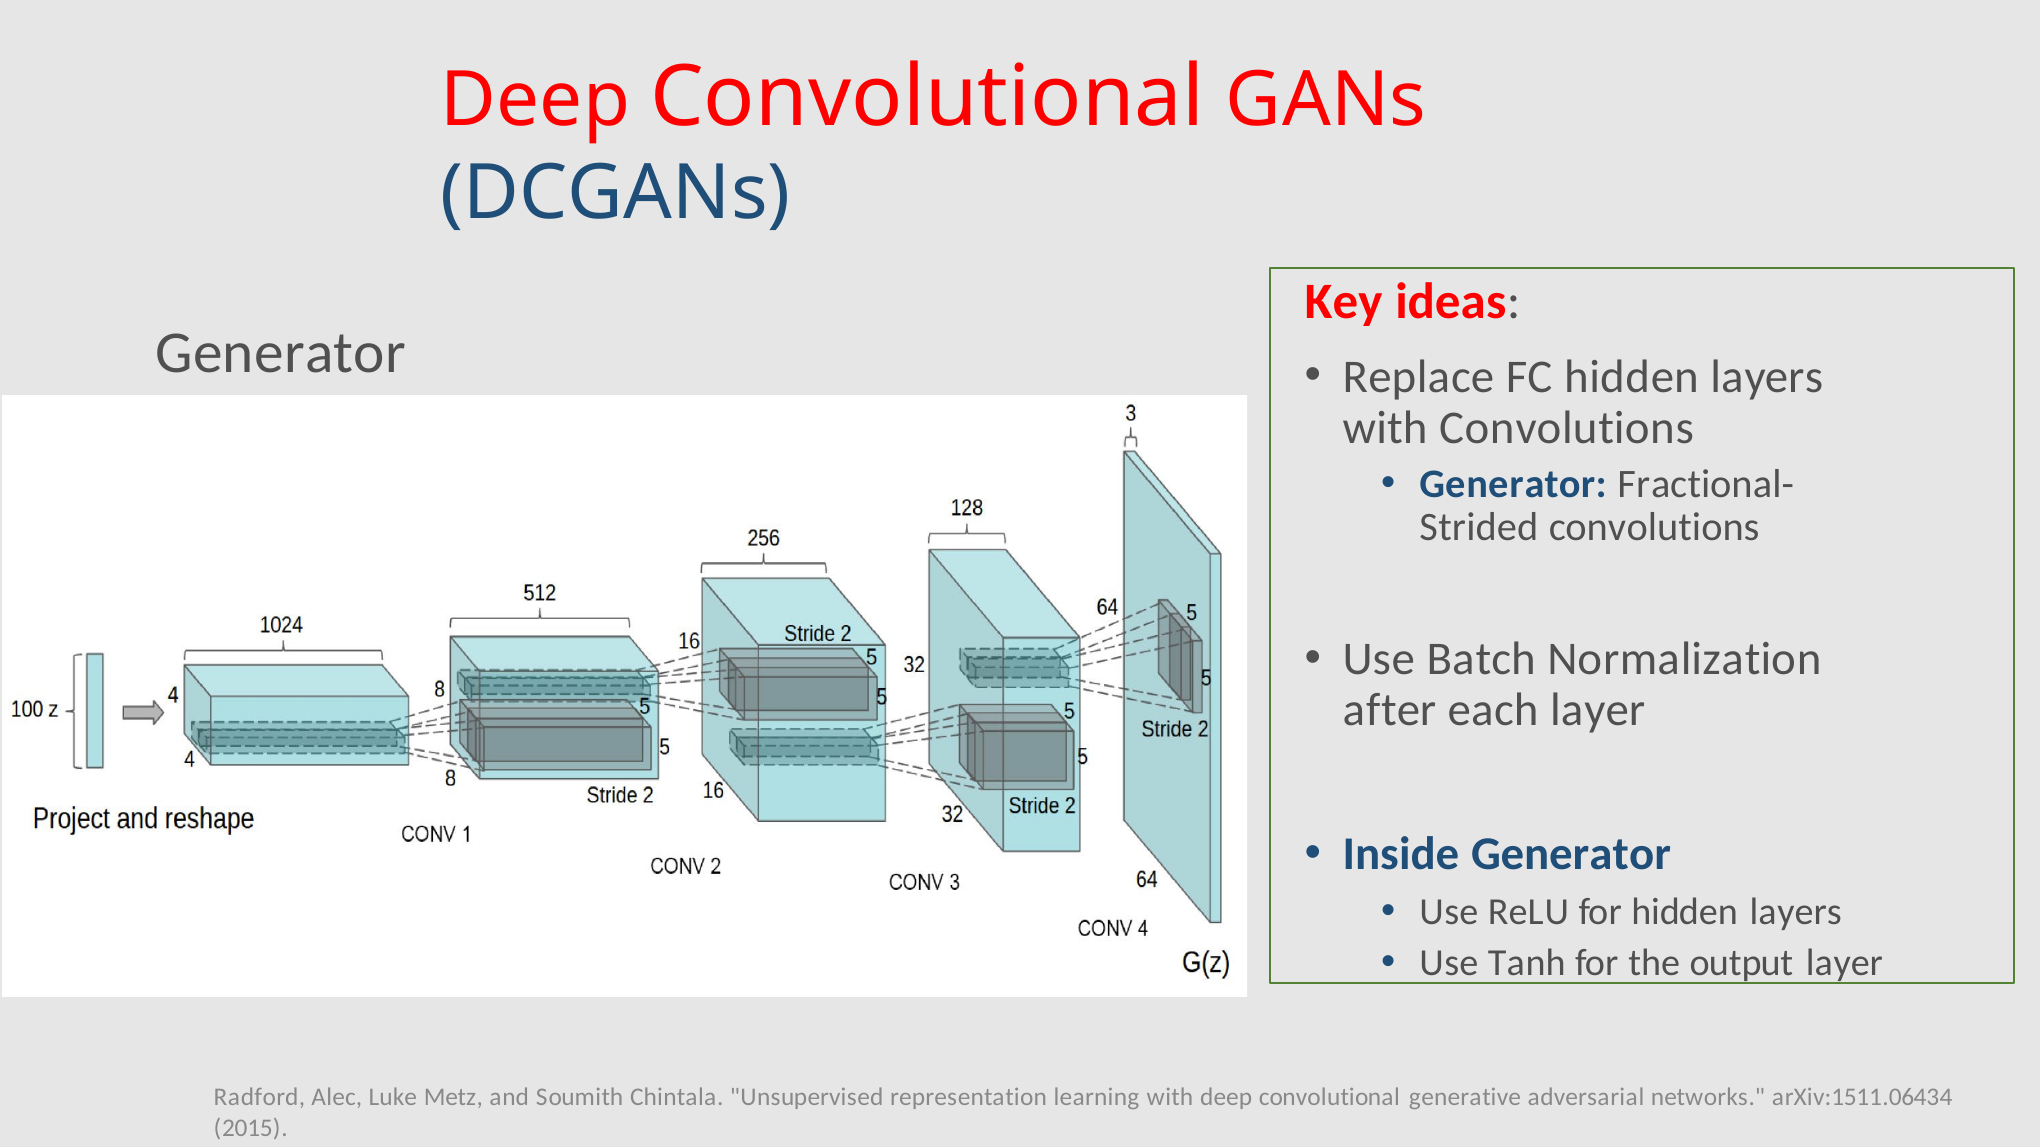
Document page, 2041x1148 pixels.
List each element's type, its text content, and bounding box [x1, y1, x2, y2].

text_box Generator Architecture [153, 313, 719, 395]
text_box Radford, Alec, Luke Metz, and Soumith Chintala. "Unsupervised representation learning with deep convolutional generative adversarial networks." arXiv:1511.06434 (2015). [211, 1080, 1995, 1142]
text_box Deep Convolutional GANs (DCGANs) [438, 40, 1600, 234]
text_box [2, 395, 1248, 997]
text_box Key ideas: Replace FC hidden layers with Convolutions Generator: Fractional-Strided convolutions Use Batch Normalization after each layer Inside Generator Use ReLU for hidden layers Use Tanh for the output layer [1270, 267, 2014, 984]
